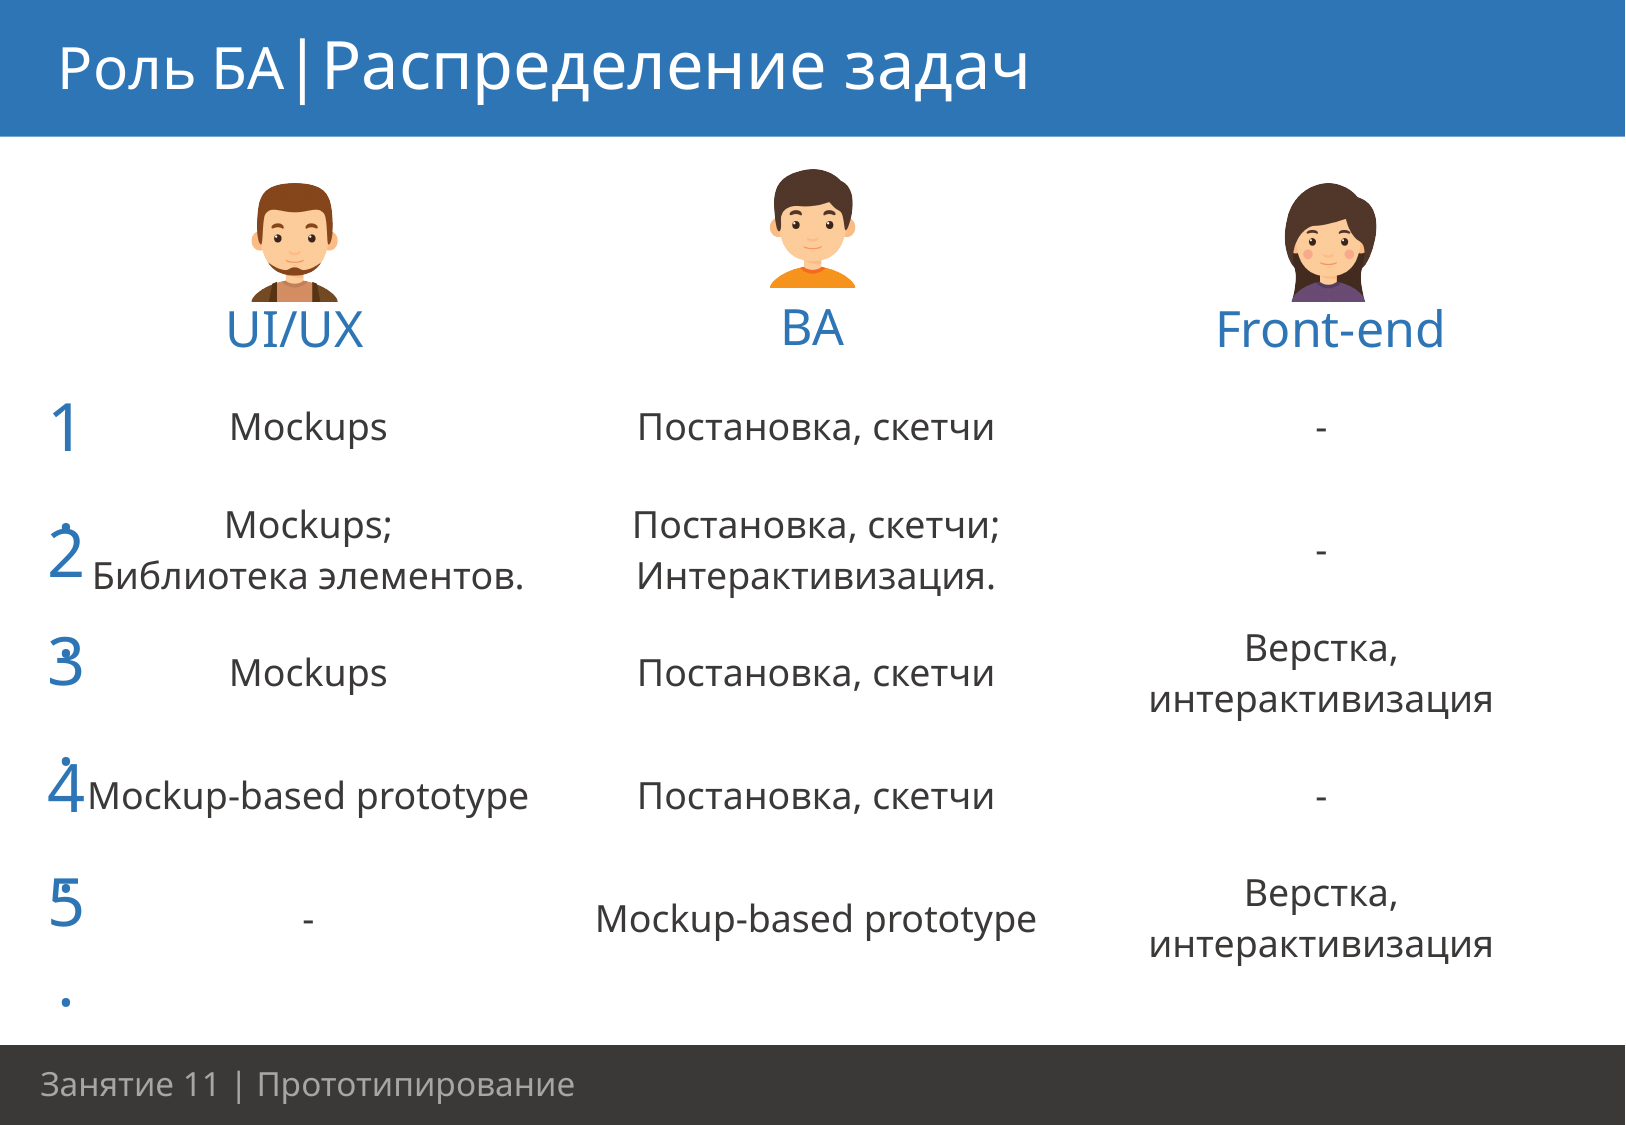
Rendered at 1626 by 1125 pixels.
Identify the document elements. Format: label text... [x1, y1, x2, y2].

table_cell - [1078, 488, 1564, 611]
slide_number 34 [1147, 1042, 1514, 1103]
table_cell Mockup-based prototype [554, 856, 1078, 979]
table_cell Mockup-based prototype [109, 734, 554, 856]
text_box 1. [25, 377, 109, 502]
picture [235, 183, 354, 302]
table_cell - [109, 856, 554, 979]
table_cell Верстка, интерактивизация [1078, 611, 1564, 734]
text_box 5. [25, 852, 109, 1028]
table_cell Постановка, скетчи [554, 611, 1078, 734]
table_cell Mockups; Библиотека элементов. [109, 488, 554, 611]
text_box UI/UX [141, 290, 448, 365]
text_box 4. [25, 738, 109, 852]
text_box BA [659, 287, 966, 363]
table_header Постановка, скетчи [554, 365, 1078, 488]
text_box 3. [25, 611, 109, 738]
text_box [0, 1044, 1625, 1125]
table_cell - [1078, 734, 1564, 856]
picture [1271, 183, 1390, 302]
table_cell Mockups [109, 611, 554, 734]
table_cell Постановка, скетчи; Интерактивизация. [554, 488, 1078, 611]
footer Занятие 11 | Прототипирование [25, 1059, 820, 1108]
picture [753, 169, 872, 288]
text_box Роль БА|Распределение задач [43, 15, 1582, 110]
text_box 2. [25, 502, 109, 611]
text_box [0, 0, 1625, 138]
table_cell Постановка, скетчи [554, 734, 1078, 856]
table_header Mockups [62, 365, 554, 488]
table_cell Верстка, интерактивизация [1078, 856, 1564, 979]
text_box Front-end [1177, 290, 1483, 365]
table_header - [1078, 365, 1564, 488]
